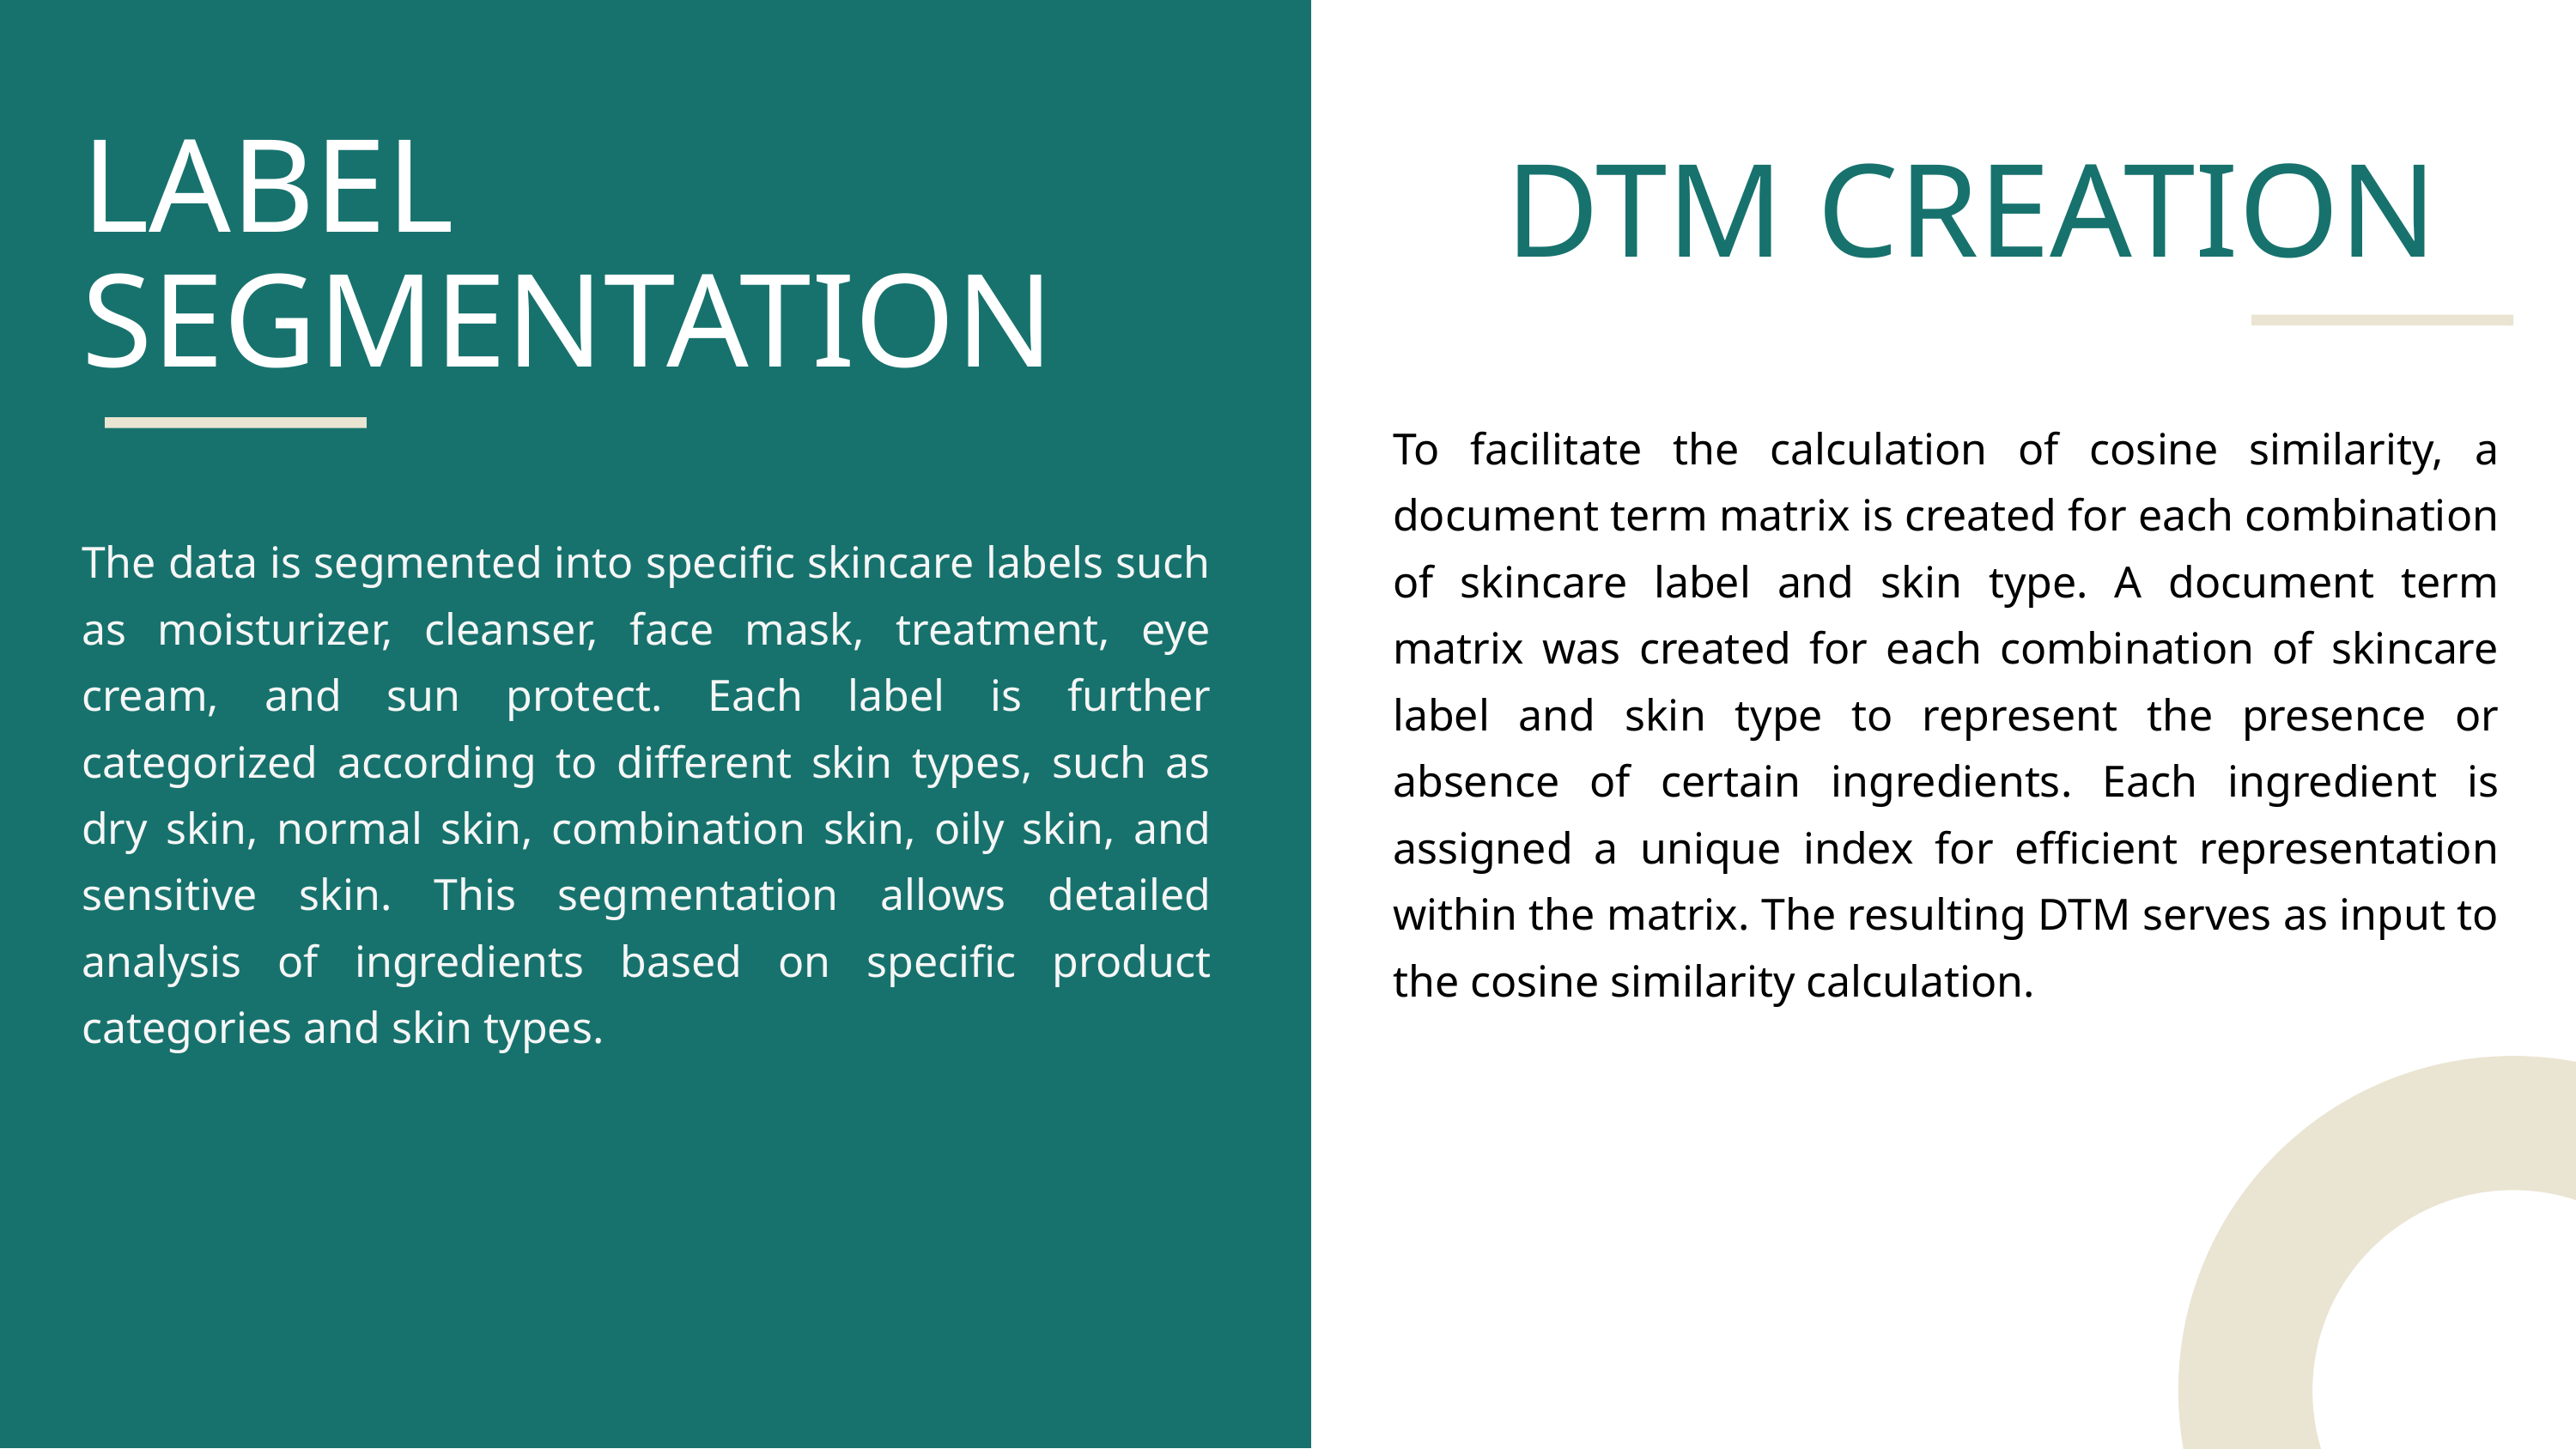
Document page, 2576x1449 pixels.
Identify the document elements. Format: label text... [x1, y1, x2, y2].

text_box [0, 0, 1312, 1449]
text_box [2245, 1122, 2576, 1449]
text_box To facilitate the calculation of cosine similarity, a document term matrix is created for each combination of skincare label and skin type. A document term matrix was created for each combination of skincare label and skin type to represent the presence or absence of certain ingredients. Each ingredient is assigned a unique index for efficient representation within the matrix. The resulting DTM serves as input to the cosine similarity calculation. [1393, 406, 2500, 1005]
text_box DTM CREATION [1505, 148, 2576, 283]
